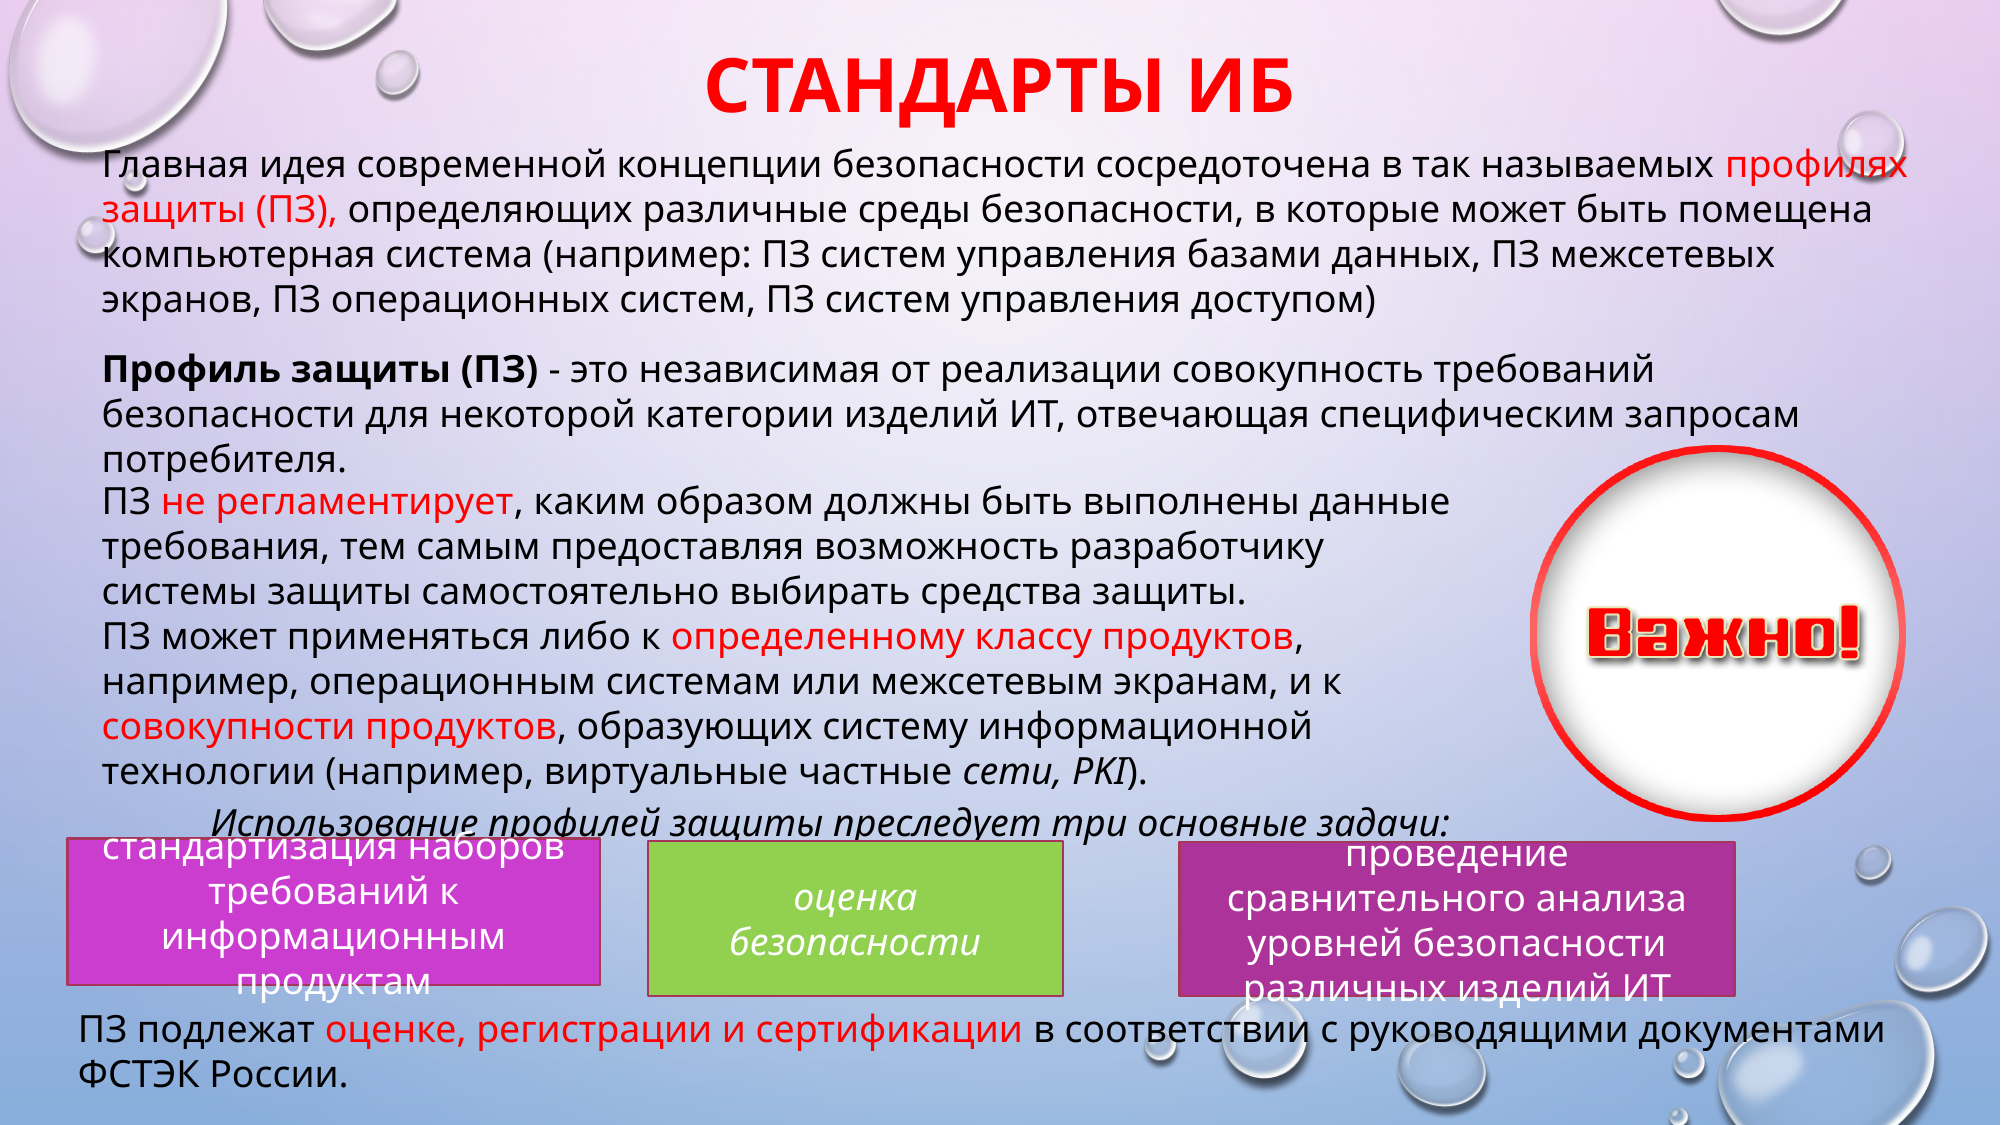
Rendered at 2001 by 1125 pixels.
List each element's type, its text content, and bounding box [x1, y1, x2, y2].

text_box оценка безопасности [647, 840, 1064, 997]
text_box Профиль защиты (ПЗ) - это независимая от реализации совокупность требований безопасности для некоторой категории изделий ИТ, отвечающая специфическим запросам потребителя. [86, 337, 1903, 487]
text_box ПЗ подлежат оценке, регистрации и сертификации в соответствии с руководящими документами ФСТЭК России. [63, 997, 1914, 1102]
text_box стандартизация наборов требований к информационным продуктам [66, 837, 601, 986]
text_box Использование профилей защиты преследует три основные задачи: [195, 791, 1474, 851]
text_box проведение сравнительного анализа уровней безопасности различных изделий ИТ [1178, 841, 1736, 997]
text_box Главная идея современной концепции безопасности сосредоточена в так называемых профилях защиты (ПЗ), определяющих различные среды безопасности, в которые может быть помещена компьютерная система (например: ПЗ систем управления базами данных, ПЗ межсетевых экранов, ПЗ операционных систем, ПЗ систем управления доступом) [86, 132, 1957, 328]
text_box ПЗ не регламентирует, каким образом должны быть выполнены данные требования, тем самым предоставляя возможность разработчику системы защиты самостоятельно выбирать средства защиты. ПЗ может применяться либо к определенному классу продуктов, например, операционным системам или межсетевым экранам, и к совокупности продуктов, образующих систему информационной технологии (например, виртуальные частные сети, PKI). [86, 469, 1471, 800]
text_box Стандарты ИБ [149, 40, 1850, 132]
picture [0, 0, 2000, 1125]
